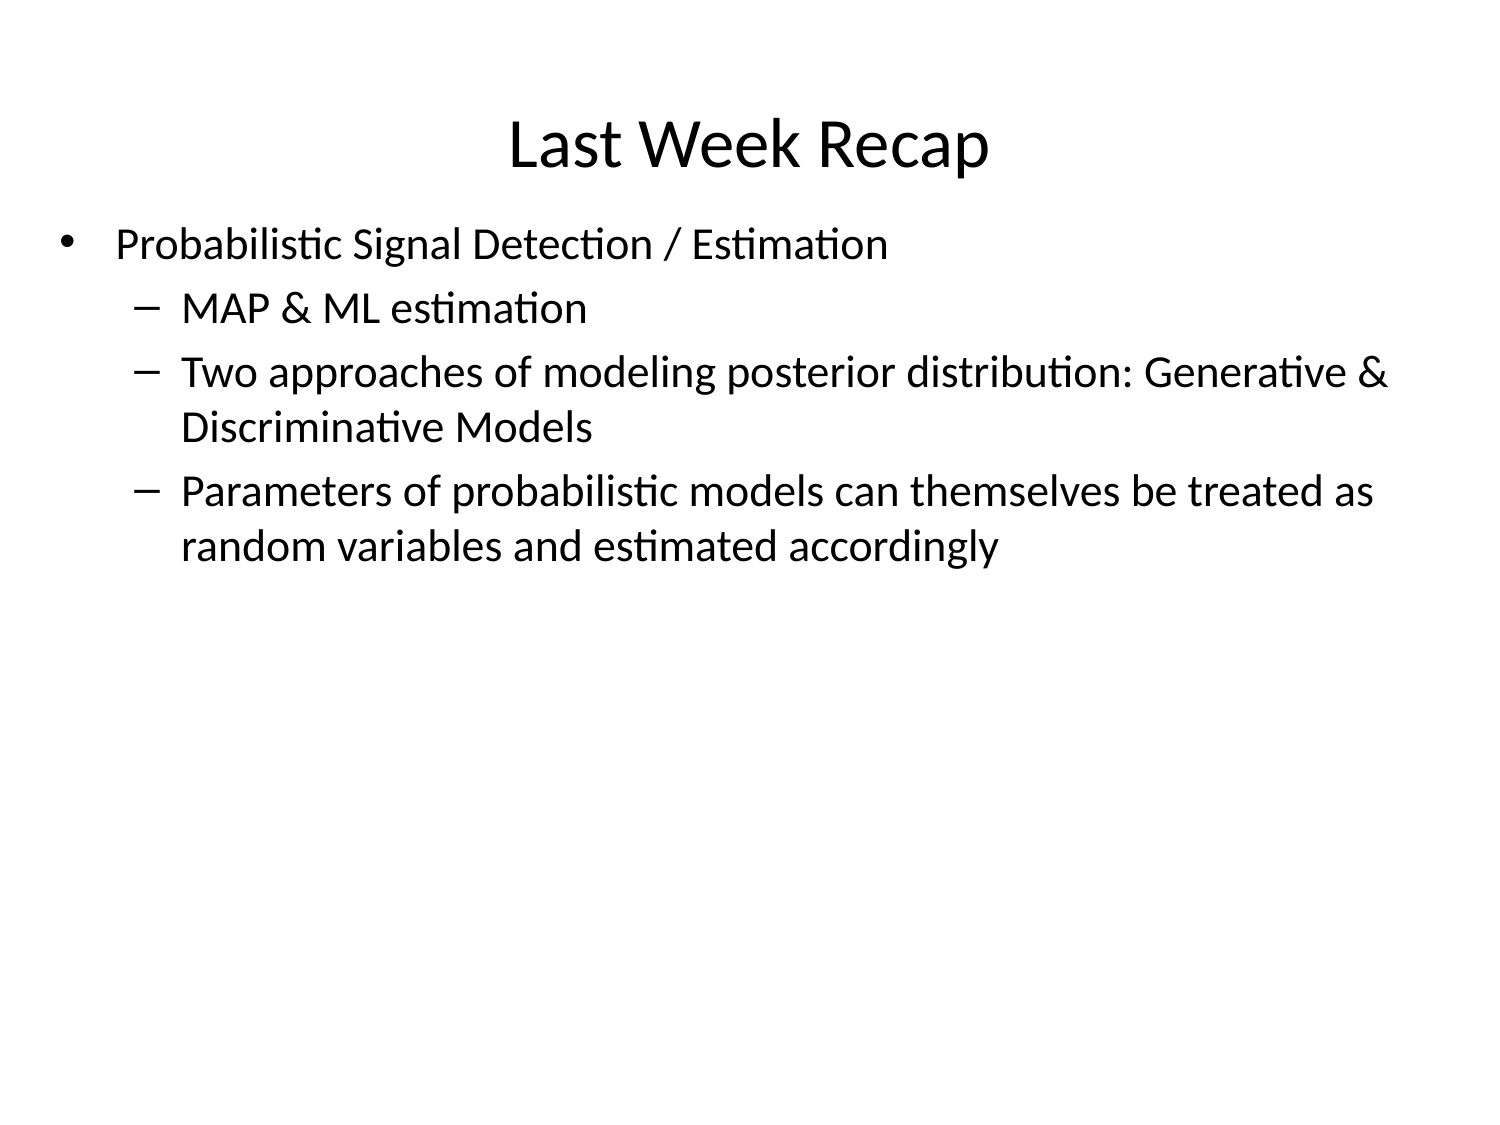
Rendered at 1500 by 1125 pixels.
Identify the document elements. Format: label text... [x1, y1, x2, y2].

list Probabilistic Signal Detection / Estimation MAP & ML estimation Two approaches of modeling posterior distribution: Generative & Discriminative Models Parameters of probabilistic models can themselves be treated as random variables and estimated accordingly [44, 205, 1461, 1099]
title Last Week Recap [75, 45, 1425, 205]
